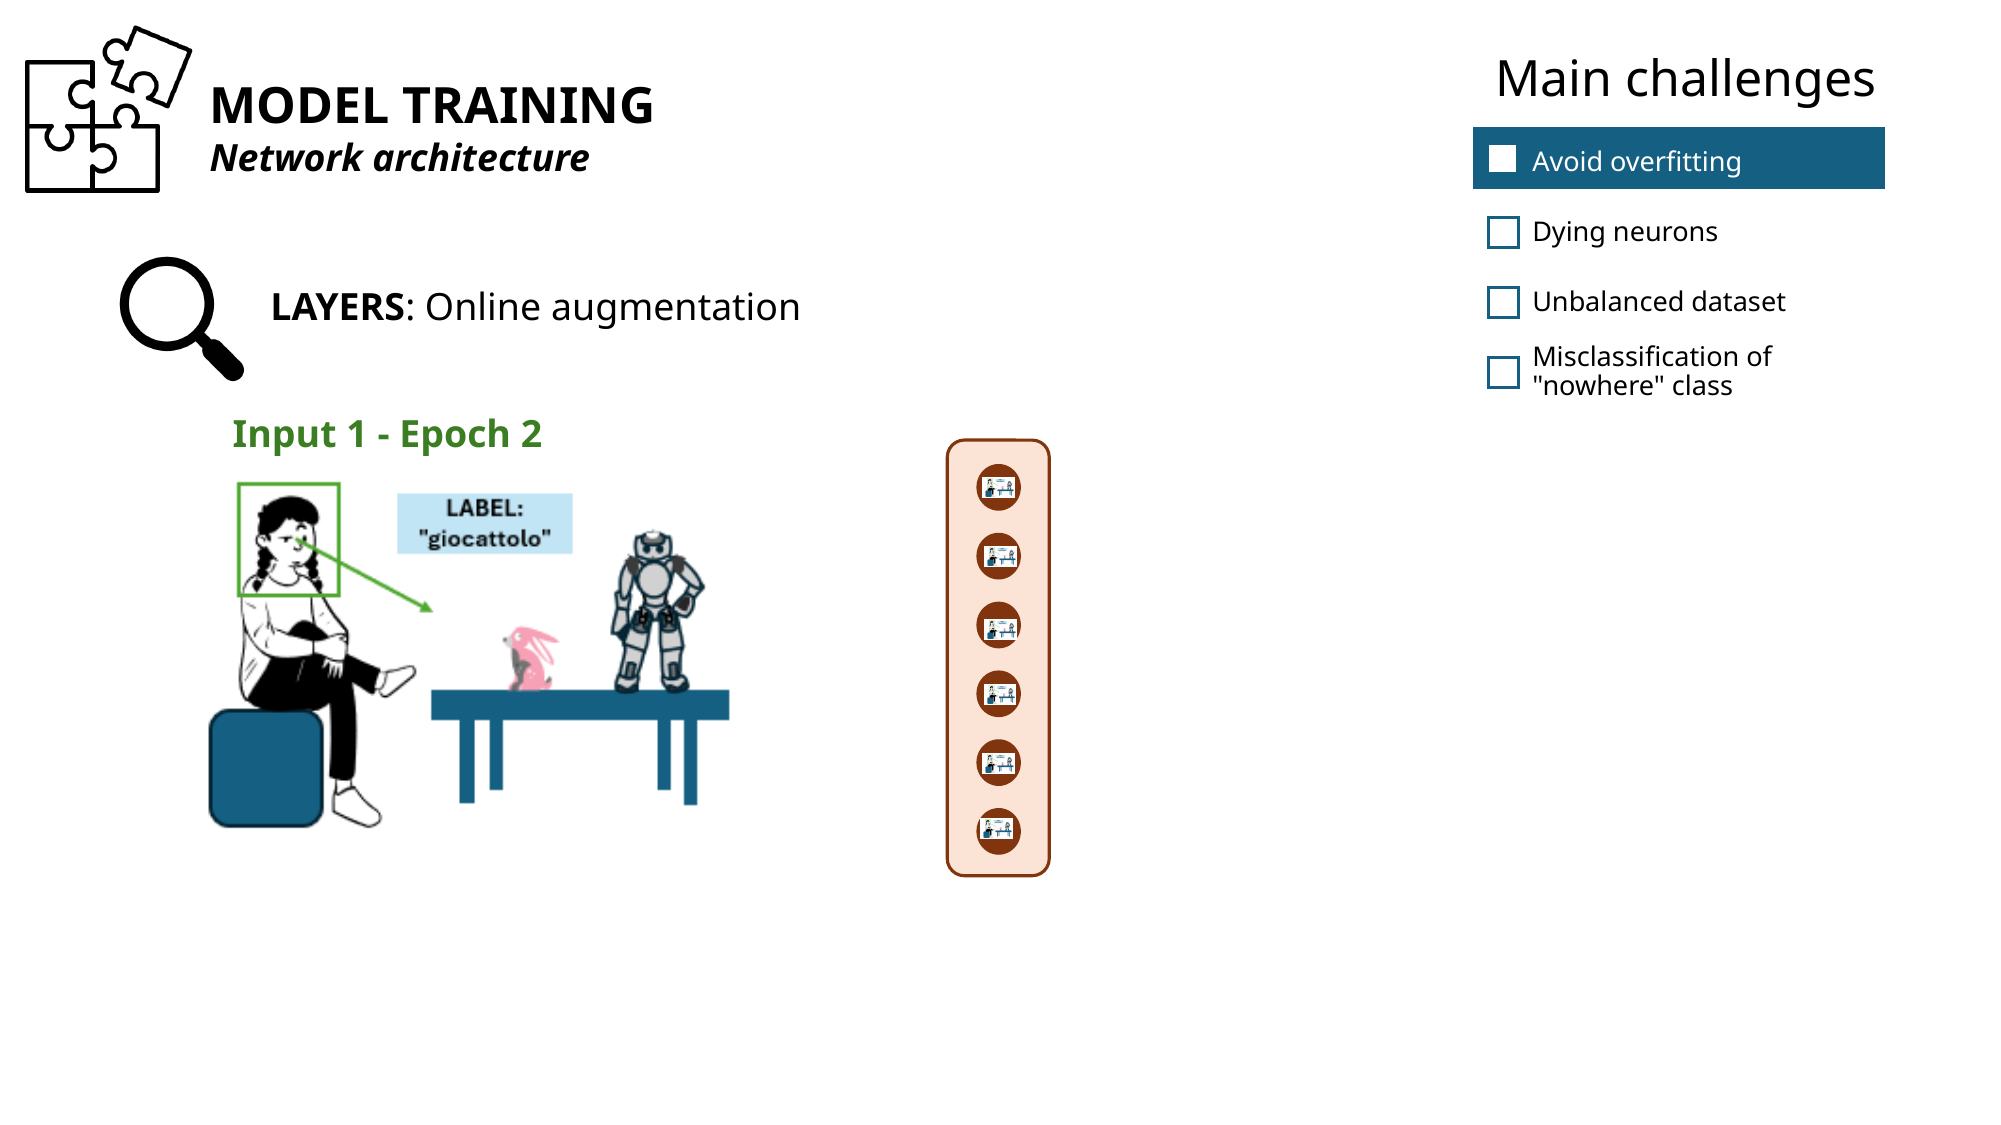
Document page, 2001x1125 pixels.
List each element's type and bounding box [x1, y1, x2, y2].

picture [983, 683, 1017, 705]
picture [106, 243, 258, 395]
text_box [258, 275, 923, 336]
text_box [946, 439, 1050, 877]
text_box [1190, 0, 2000, 409]
picture [0, 0, 217, 220]
picture [980, 817, 1013, 840]
text_box [217, 66, 701, 187]
picture [981, 476, 1015, 498]
text_box [217, 403, 632, 457]
picture [984, 618, 1017, 641]
picture [984, 545, 1017, 567]
picture [982, 753, 1015, 775]
picture [144, 457, 758, 849]
